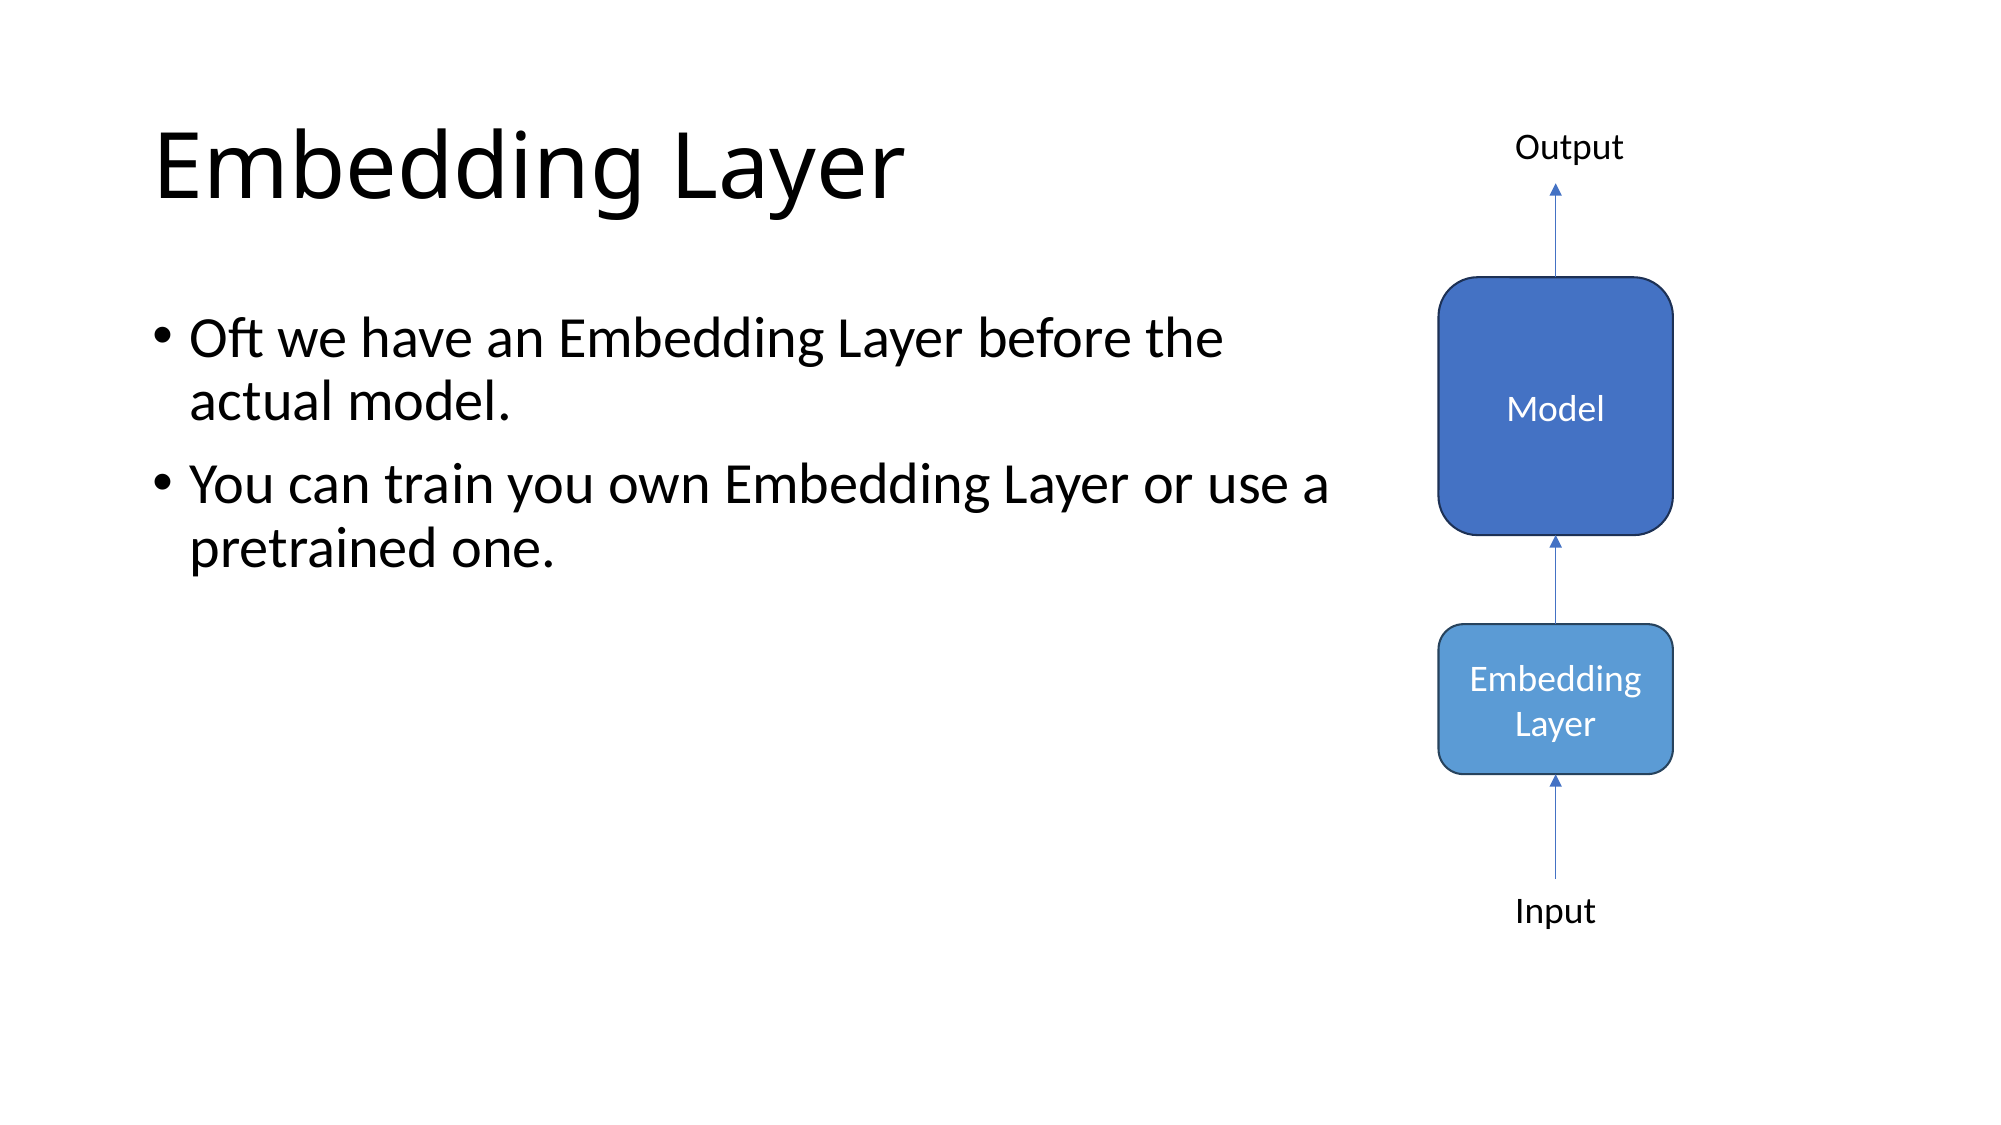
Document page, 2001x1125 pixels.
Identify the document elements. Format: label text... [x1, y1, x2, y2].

list Oft we have an Embedding Layer before the actual model. You can train you own Embedding Layer or use a pretrained one. [137, 299, 1375, 1014]
text_box Embedding Layer [1437, 623, 1674, 776]
text_box Model [1437, 276, 1674, 537]
text_box Input [1500, 879, 1612, 939]
text_box Output [1500, 114, 1640, 175]
title Embedding Layer [137, 59, 1863, 278]
